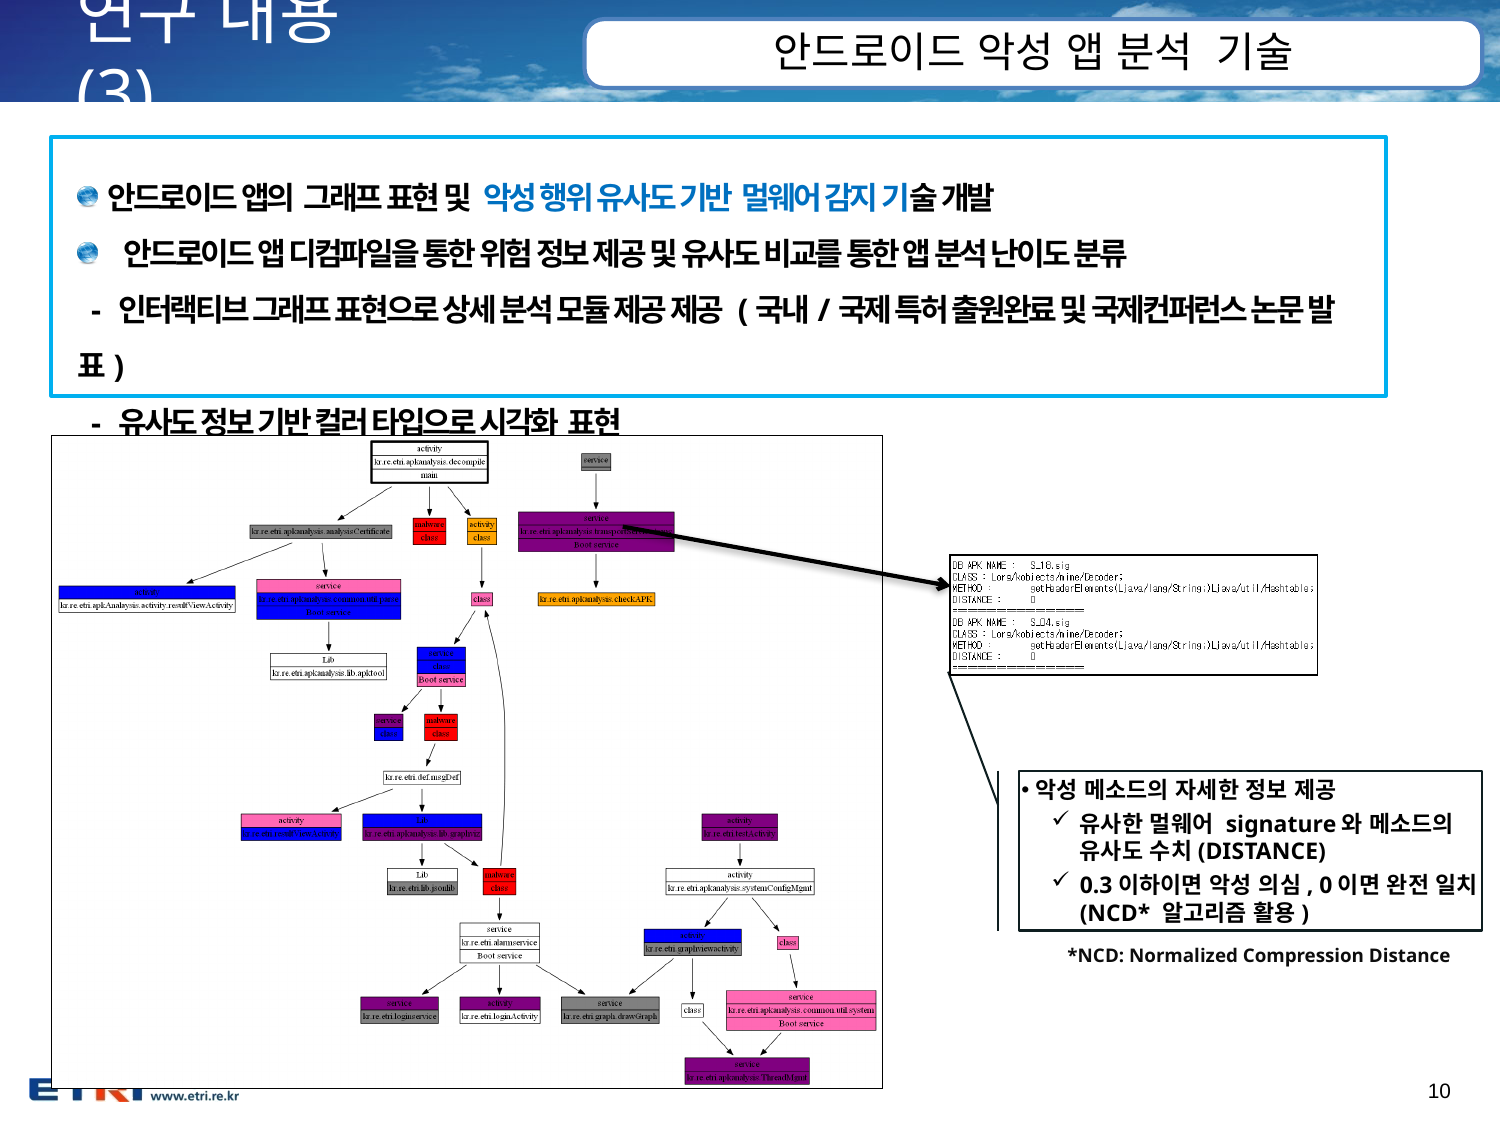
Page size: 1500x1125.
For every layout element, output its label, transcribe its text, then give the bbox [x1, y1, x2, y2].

picture [950, 555, 1318, 675]
text_box *NCD: Normalized Compression Distance [1052, 934, 1466, 974]
picture [29, 435, 883, 1102]
picture [77, 242, 98, 265]
text_box 안드로이드 앱의 그래프 표현 및 악성 행위 유사도 기반 멀웨어 감지 기술 개발 안드로이드 앱 디컴파일을 통한 위험 정보 제공 및 유사도 비교를 통한 앱 분석 난이도 분류 - 인터랙티브 그래프 표현으로 상세 분석 모듈 제공 제공 (국내/국제 특허 출원완료 및 국제컨퍼런스 논문 발표) - 유사도 정보 기반 컬러 타입으로 시각화 표현 [59, 138, 1386, 399]
list 안드로이드 악성 앱 분석 기술 [584, 19, 1483, 88]
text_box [622, 526, 951, 587]
picture [77, 186, 98, 208]
title 연구 내용(3) [61, 5, 444, 98]
picture [0, 0, 1500, 102]
text_box [51, 137, 1386, 396]
text_box 악성 메소드의 자세한 정보 제공 유사한 멀웨어 signature와 메소드의 유사도 수치(DISTANCE) 0.3이하이면 악성 의심, 0이면 완전 일치(NCD* 알고리즘 활용) [1019, 770, 1483, 931]
